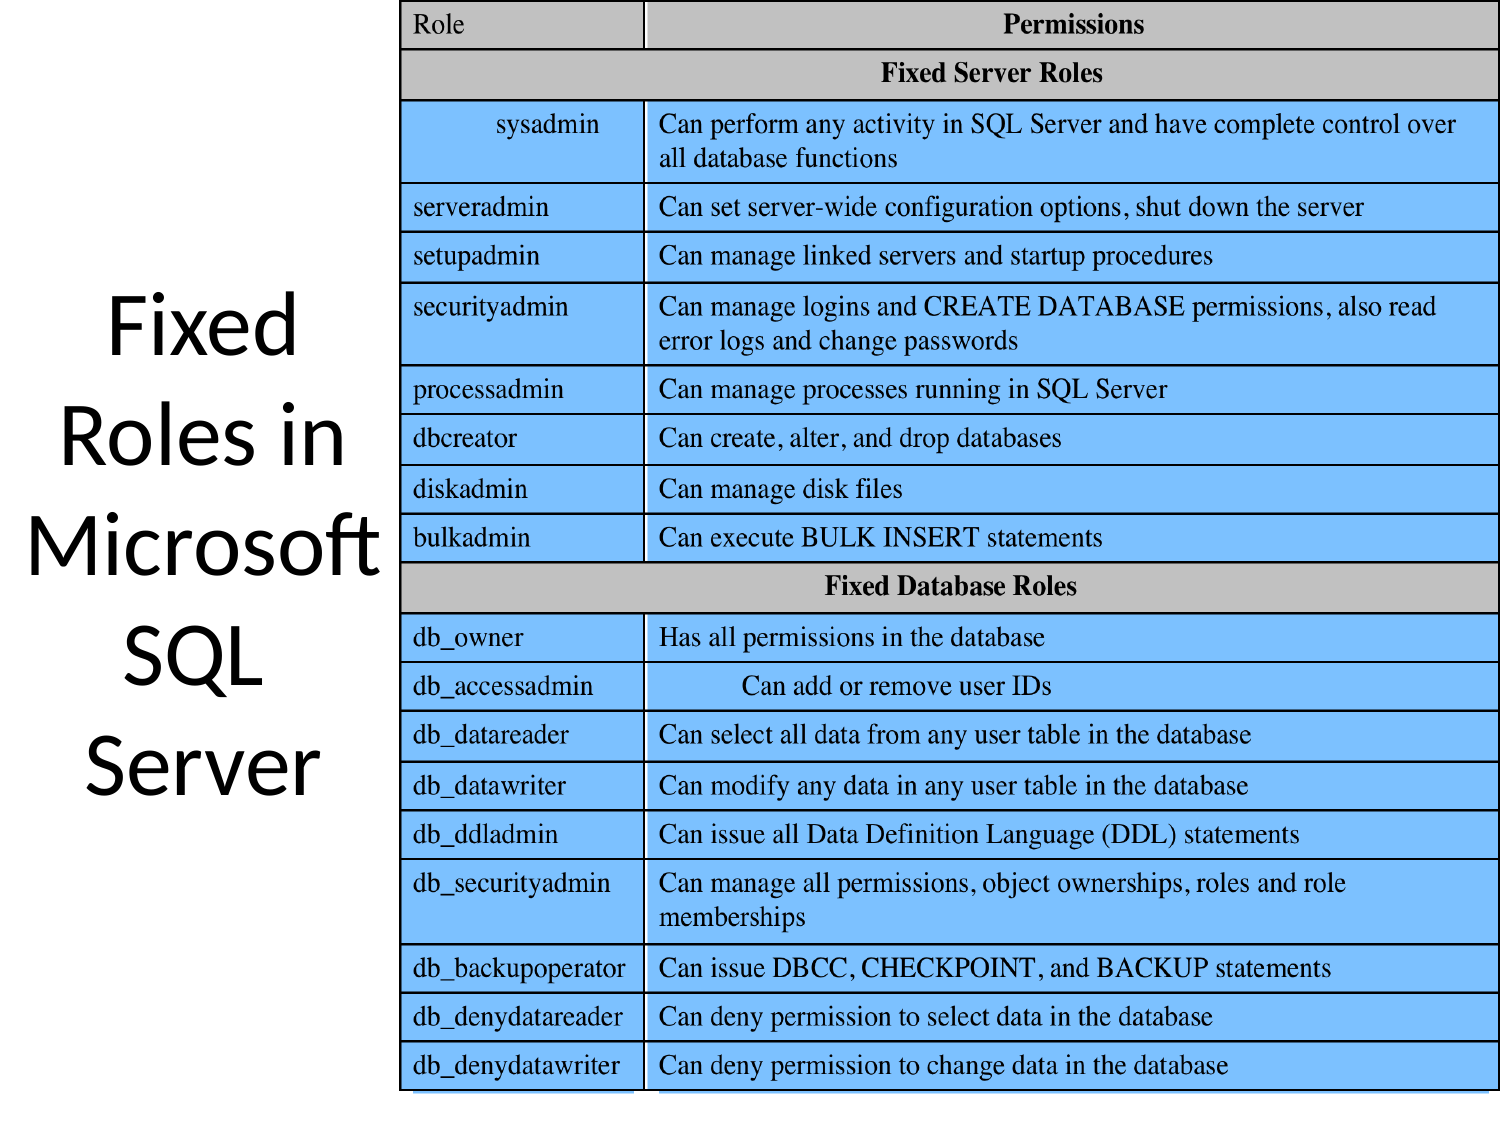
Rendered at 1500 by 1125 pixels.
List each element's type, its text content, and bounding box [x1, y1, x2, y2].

title Fixed Roles in Microsoft SQL Server [0, 172, 394, 905]
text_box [399, 0, 1500, 1125]
